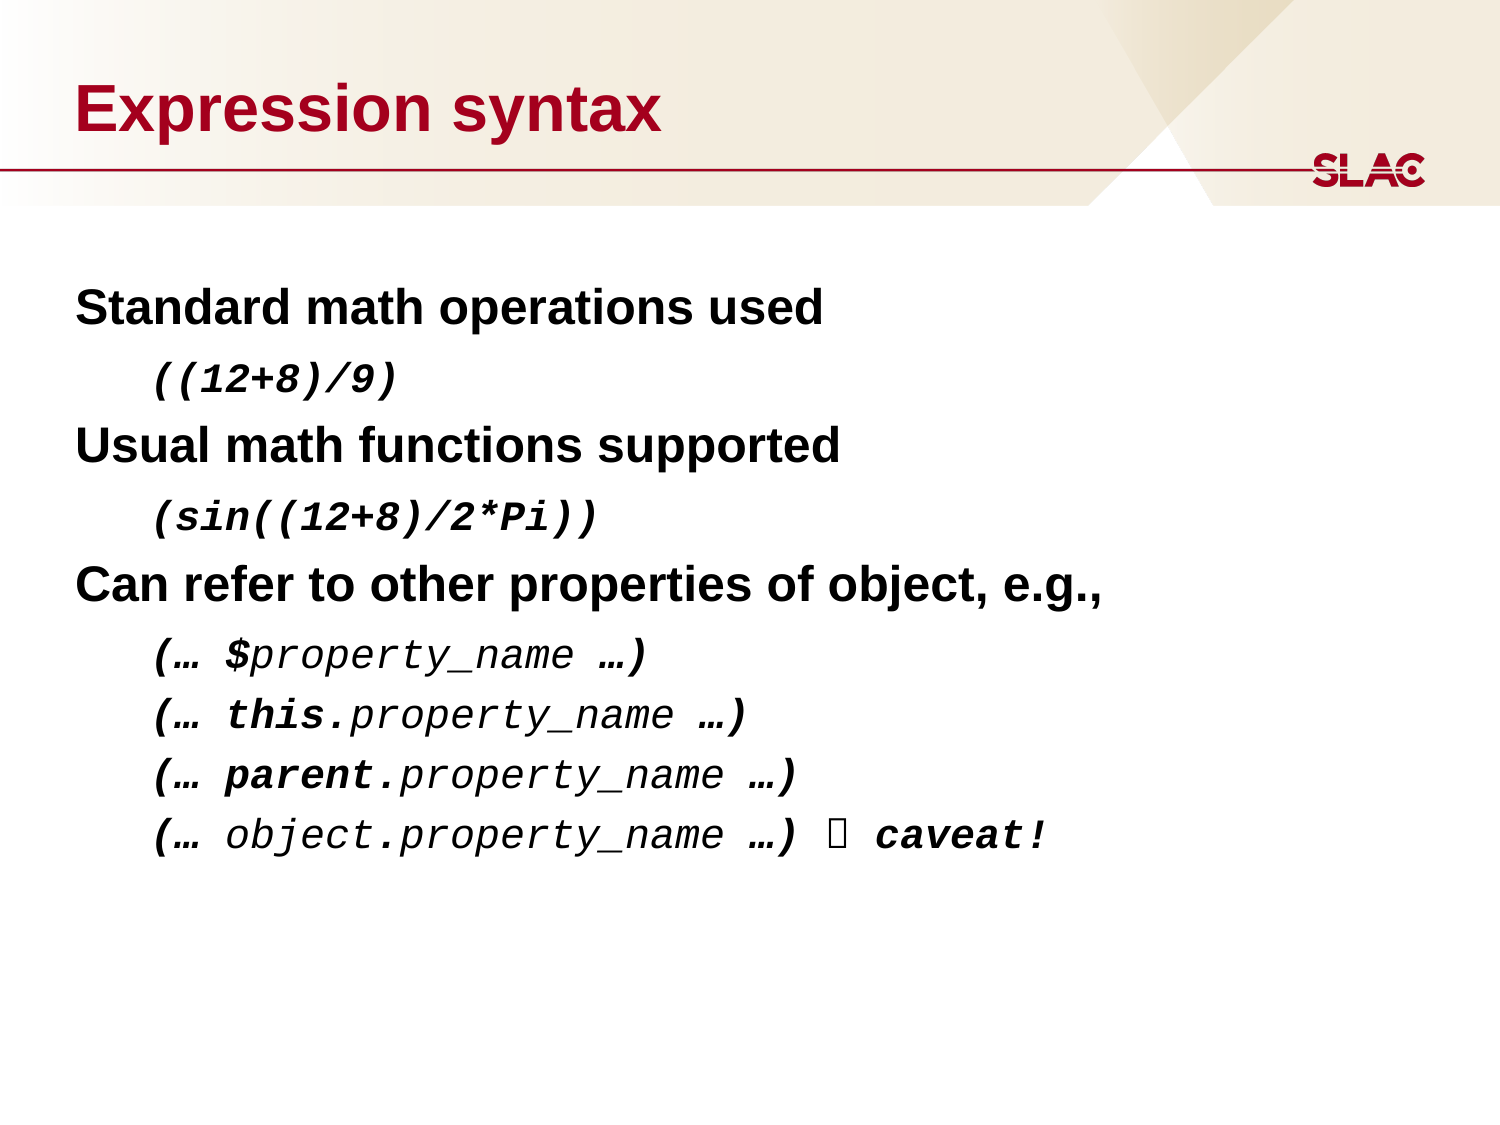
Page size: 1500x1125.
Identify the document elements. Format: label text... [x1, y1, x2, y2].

picture [0, 0, 1500, 206]
title Expression syntax [74, 21, 1404, 145]
list Standard math operations used ((12+8)/9) Usual math functions supported (sin((12+8)/2*Pi)) Can refer to other properties of object, e.g., (… $property_name …) (… this.property_name …) (… parent.property_name …) (… object.property_name …)  caveat! [75, 262, 1425, 1005]
